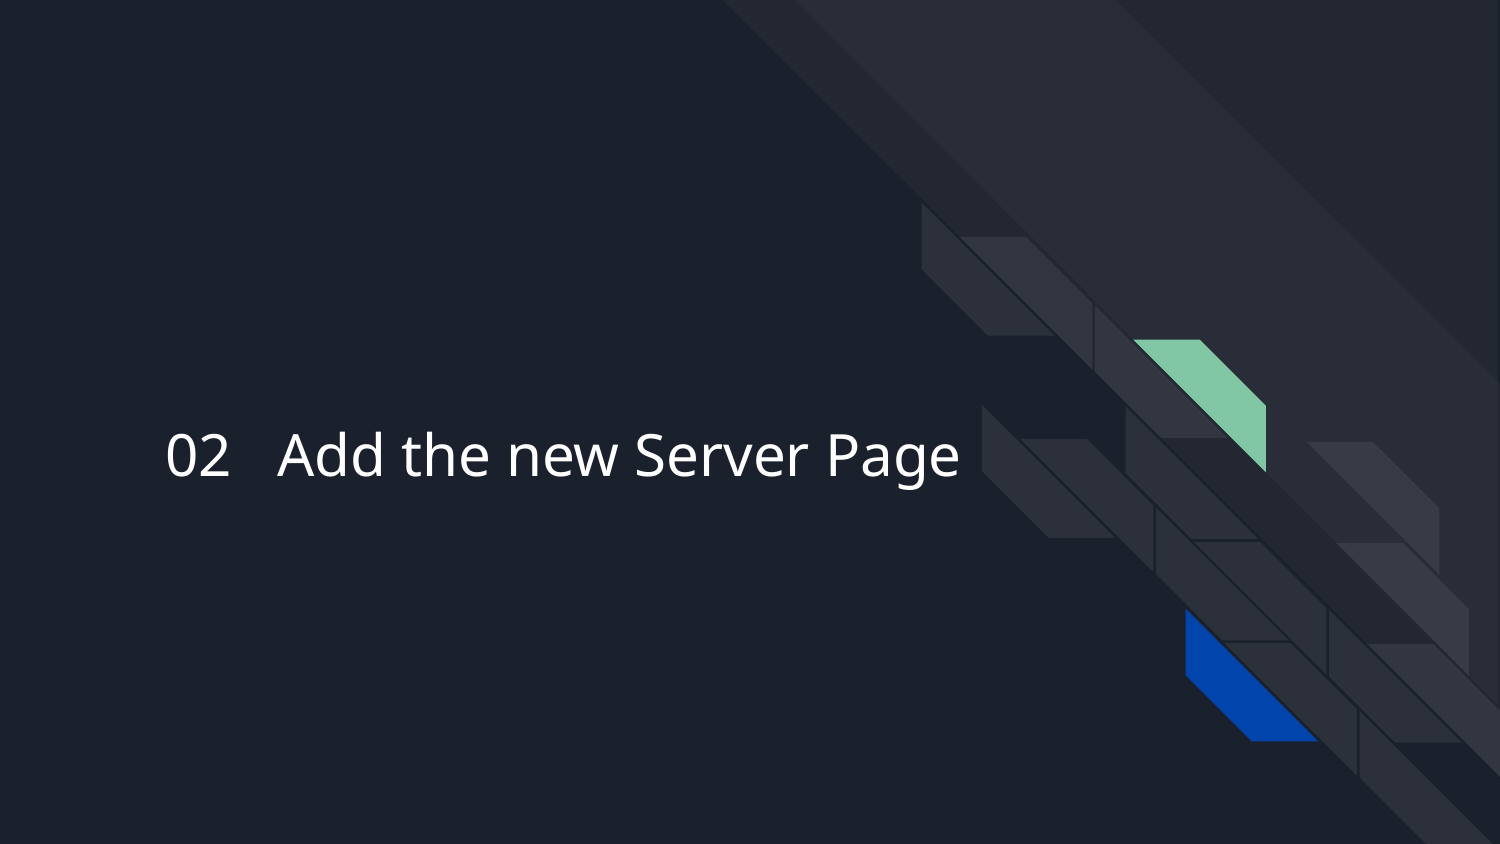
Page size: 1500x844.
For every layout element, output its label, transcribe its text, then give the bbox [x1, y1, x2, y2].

title 02 Add the new Server Page [150, 254, 1027, 653]
